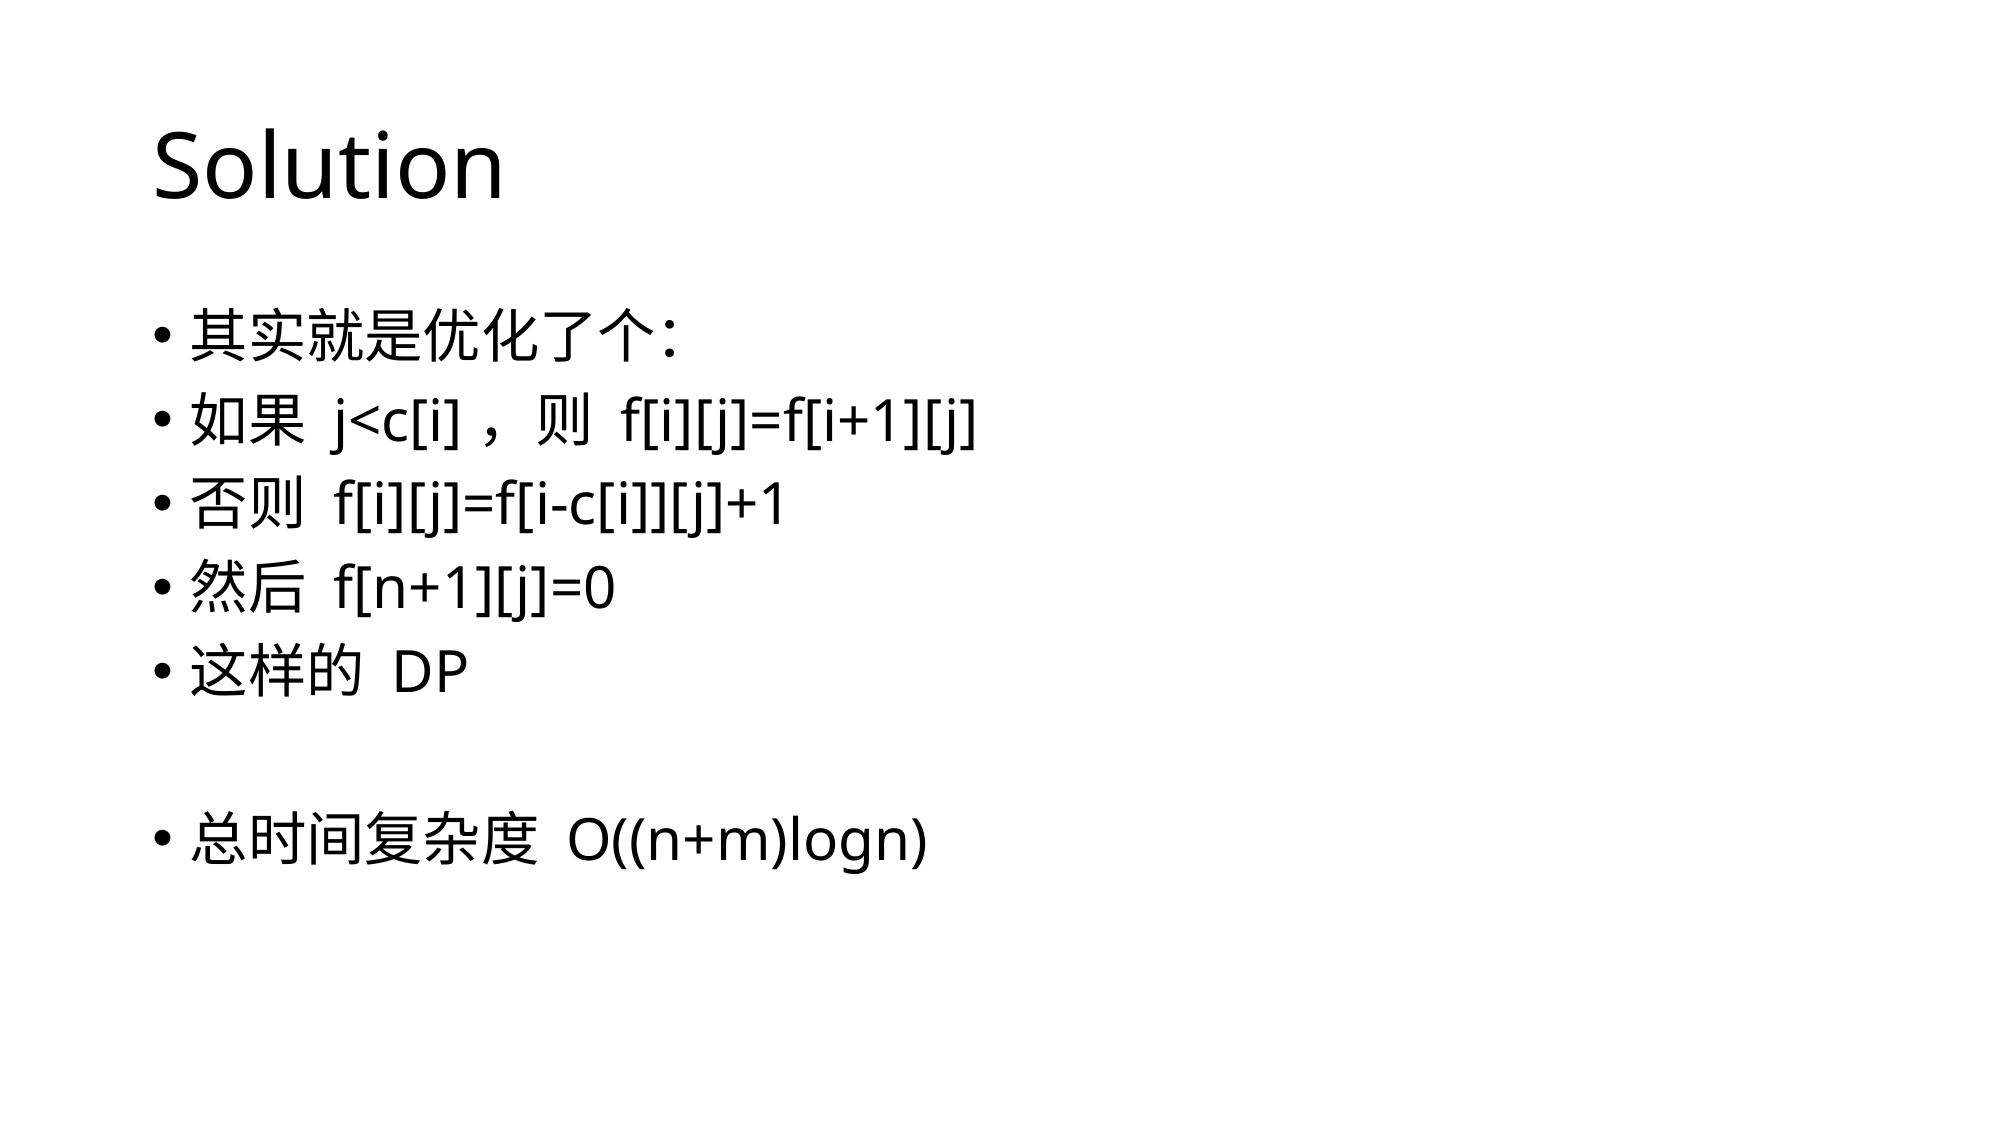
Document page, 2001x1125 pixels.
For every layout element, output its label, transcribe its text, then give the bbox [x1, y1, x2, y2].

title Solution [137, 59, 1863, 278]
list 其实就是优化了个： 如果 j<c[i]，则 f[i][j]=f[i+1][j] 否则 f[i][j]=f[i-c[i]][j]+1 然后 f[n+1][j]=0 这样的 DP 总时间复杂度 O((n+m)logn) [137, 299, 1863, 1014]
